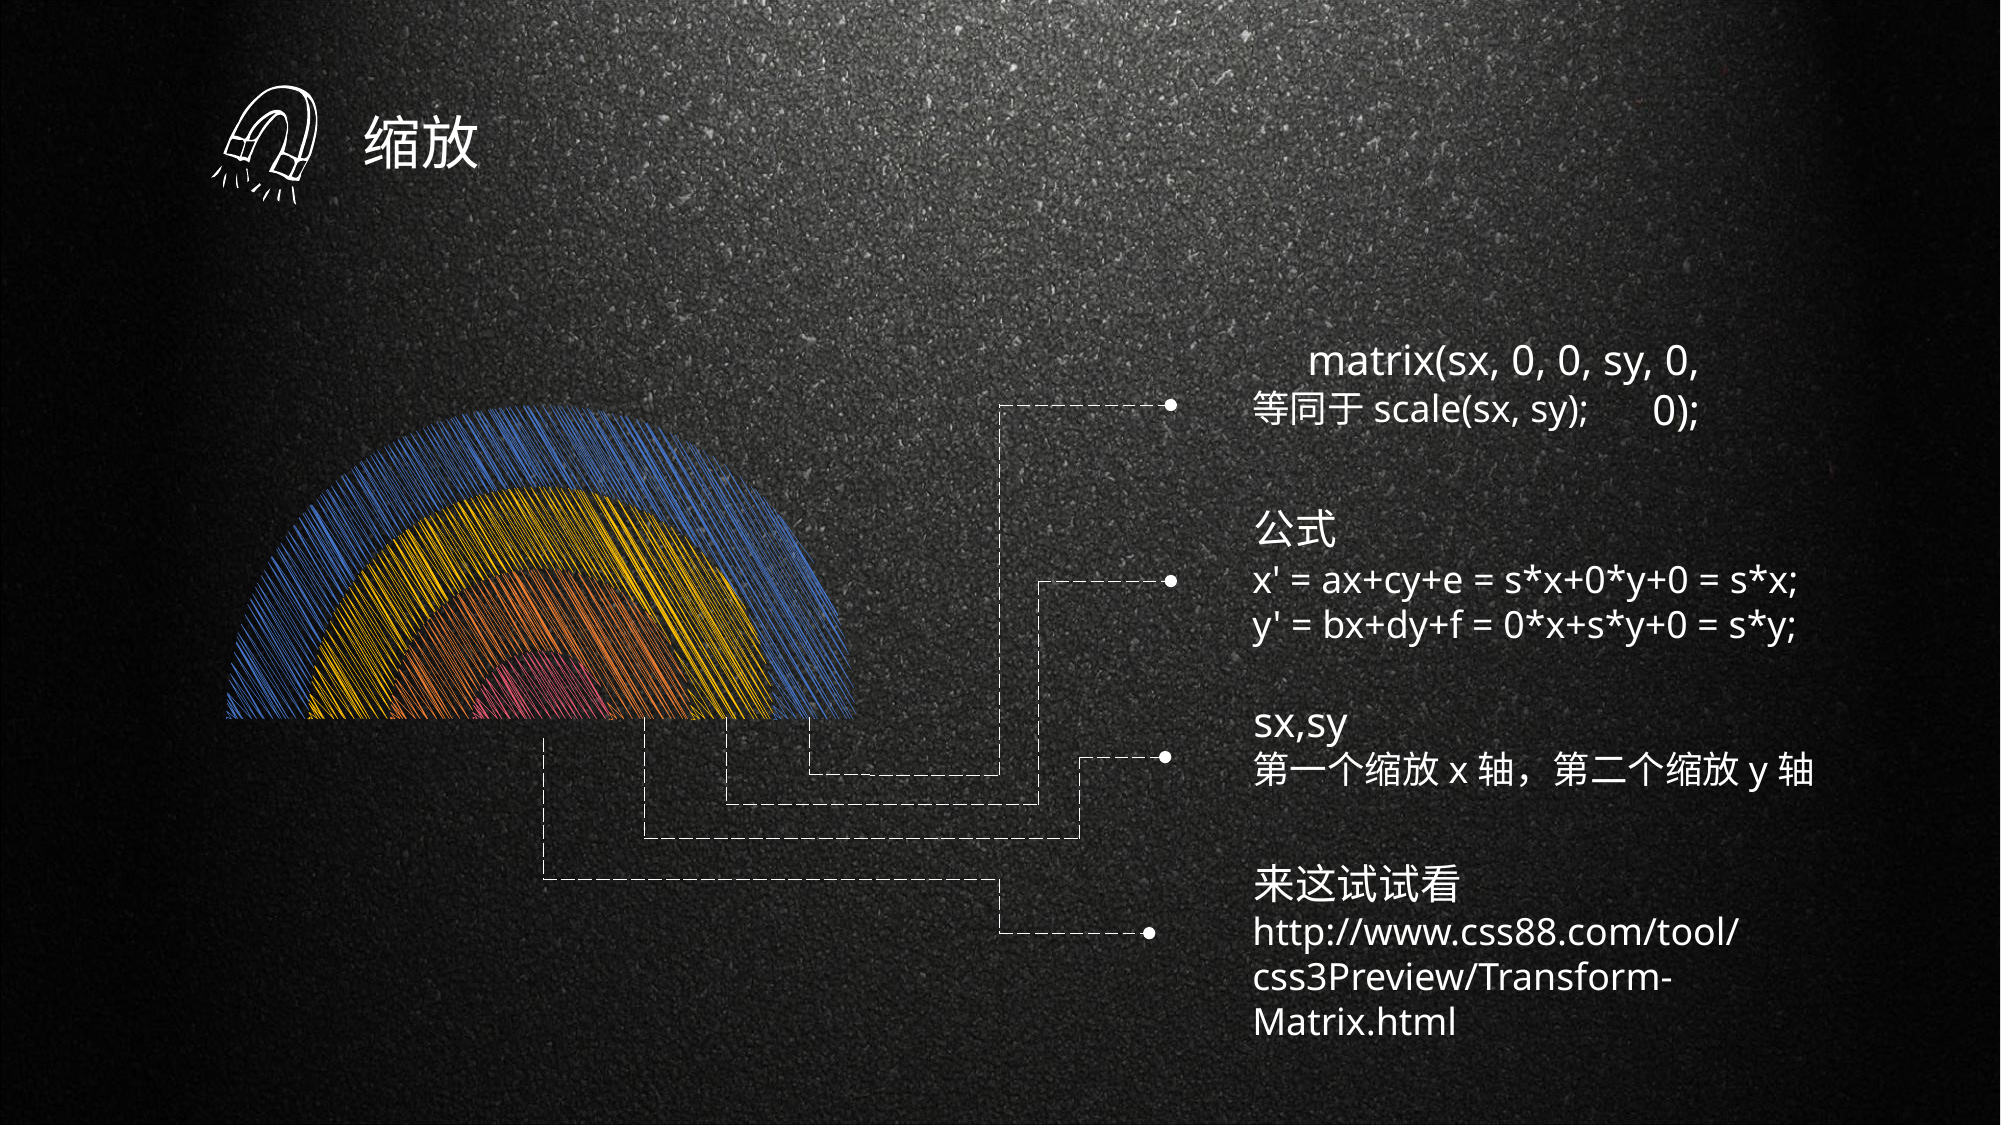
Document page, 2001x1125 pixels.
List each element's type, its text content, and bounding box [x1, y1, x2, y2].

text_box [1244, 326, 1841, 443]
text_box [307, 486, 774, 721]
text_box [1157, 398, 1178, 412]
text_box 缩放 [355, 98, 1189, 184]
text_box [226, 404, 856, 721]
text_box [1244, 688, 1841, 805]
text_box [1140, 926, 1156, 940]
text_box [1244, 850, 1841, 1067]
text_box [210, 85, 318, 205]
picture [0, 0, 2001, 1125]
text_box [1160, 574, 1178, 588]
text_box [1149, 750, 1172, 764]
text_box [1244, 494, 1875, 777]
